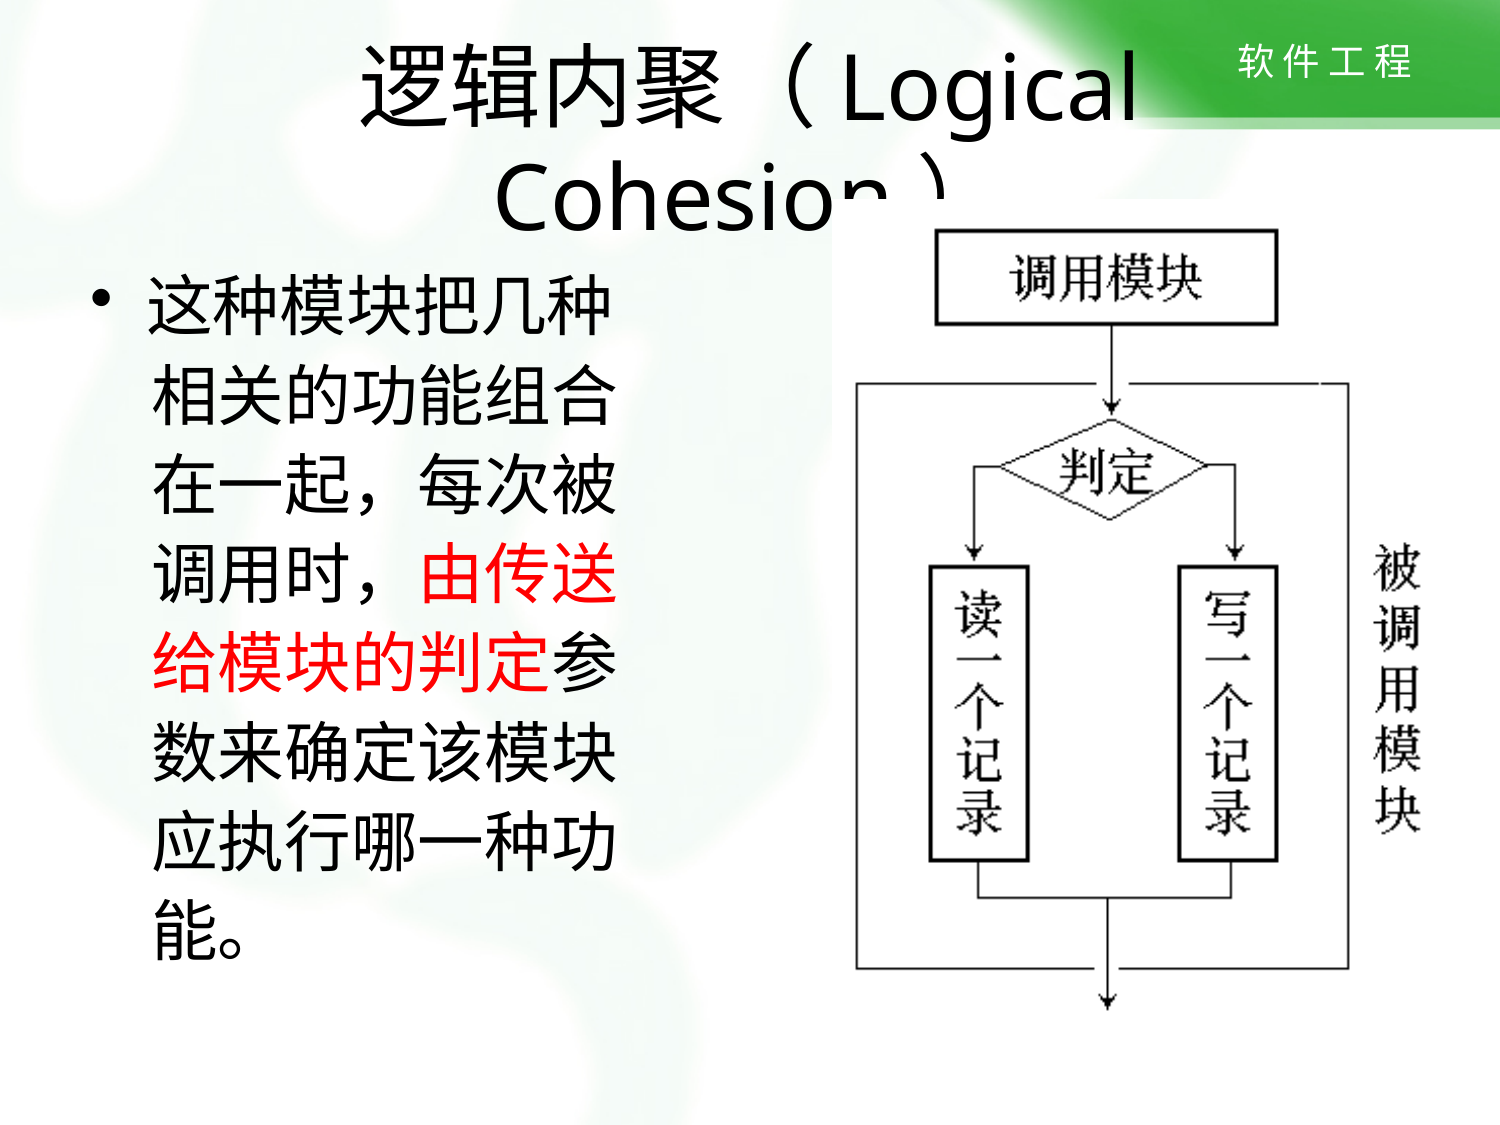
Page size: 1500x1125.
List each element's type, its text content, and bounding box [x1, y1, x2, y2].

list 这种模块把几种 相关的功能组合 在一起，每次被 调用时，由传送 给模块的判定参 数来确定该模块 应执行哪一种功 能。 [75, 262, 826, 1005]
title 逻辑内聚（Logical Cohesion） [75, 45, 1425, 233]
picture [0, 0, 1500, 1125]
